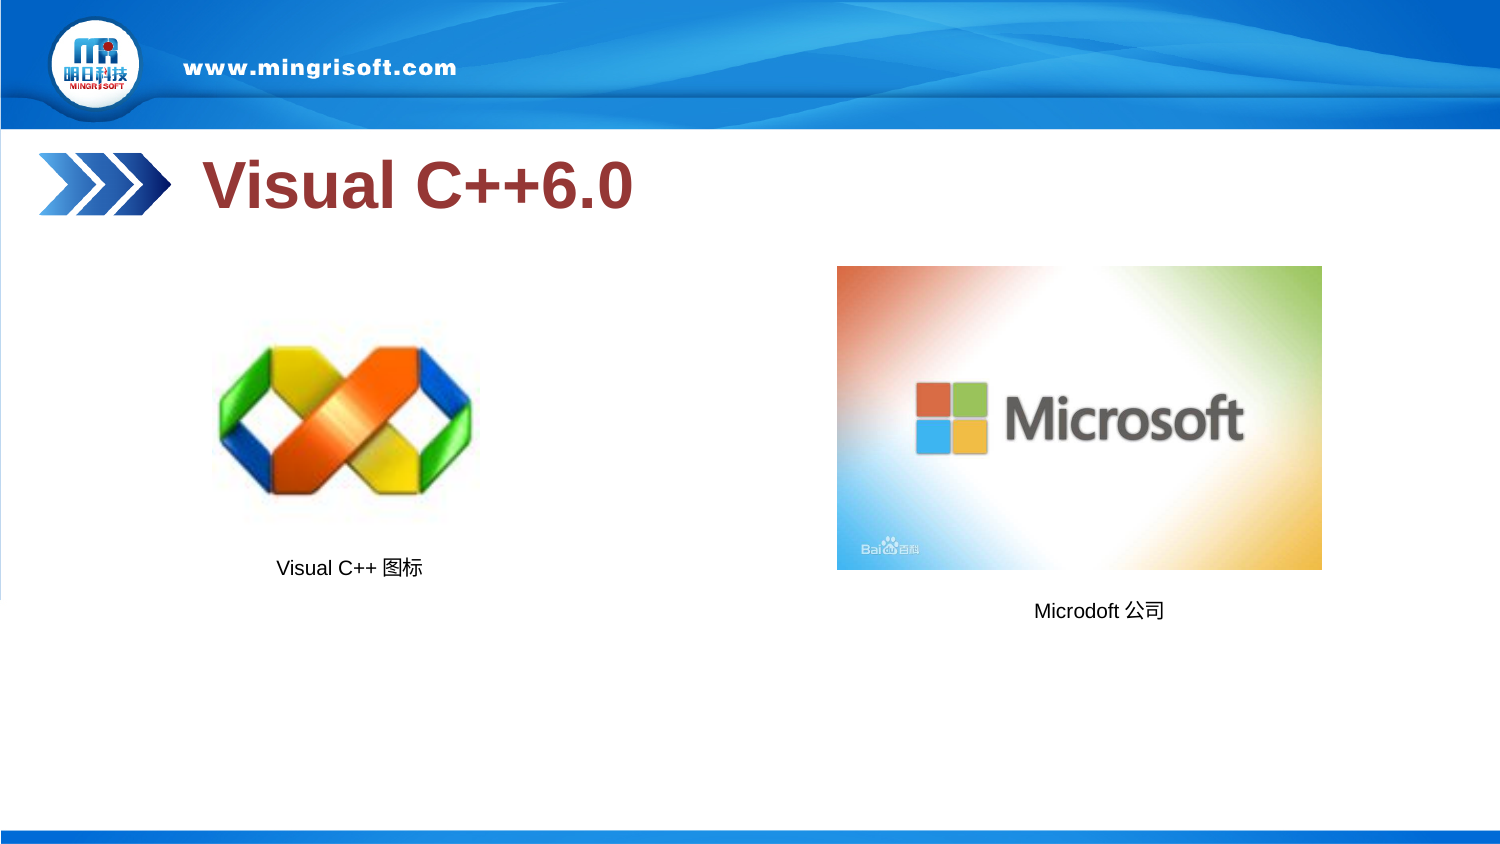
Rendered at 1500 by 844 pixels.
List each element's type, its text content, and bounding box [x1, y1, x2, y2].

picture [0, 0, 1500, 844]
text_box Visual C++6.0 [187, 134, 713, 235]
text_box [837, 266, 1323, 635]
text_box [212, 288, 480, 591]
